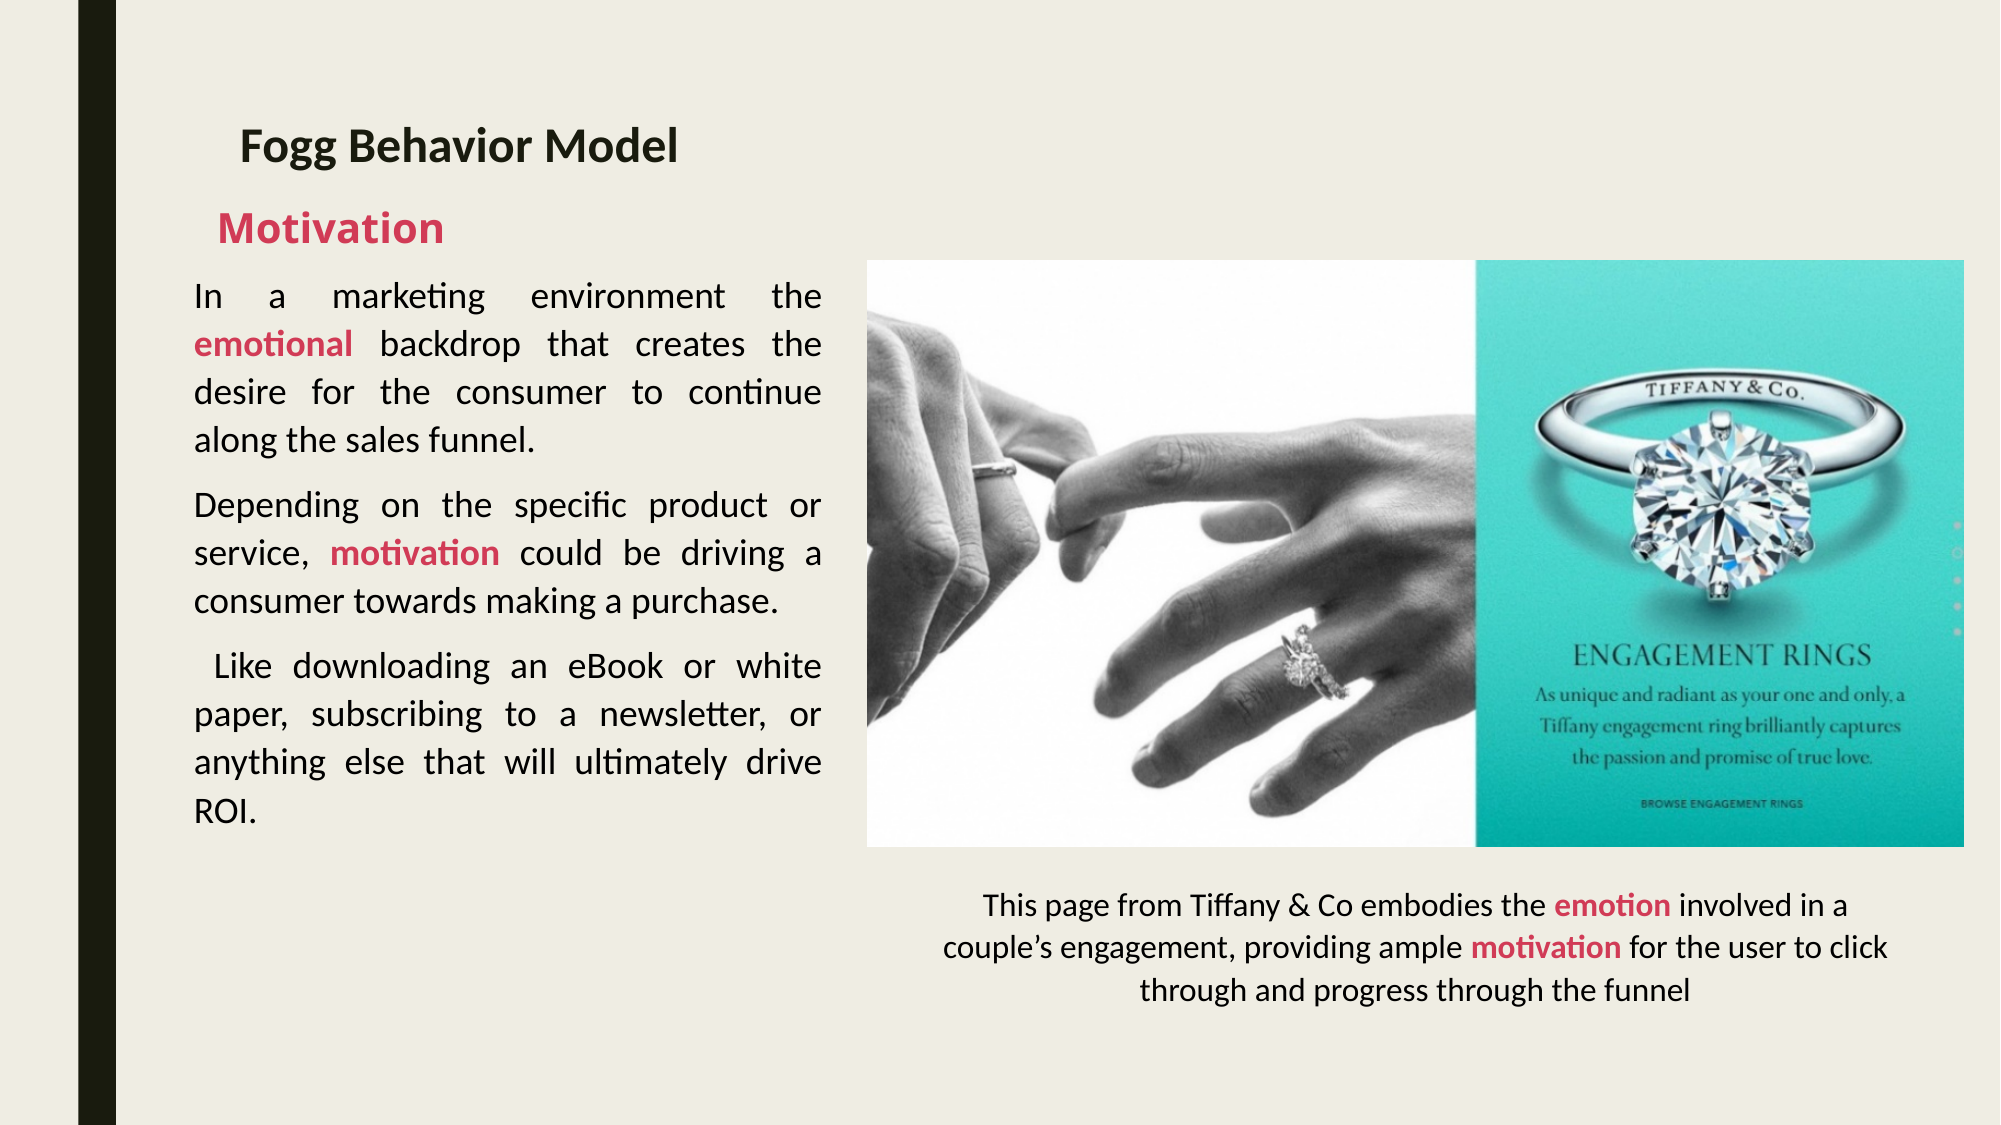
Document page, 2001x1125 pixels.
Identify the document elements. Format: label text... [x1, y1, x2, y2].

title Fogg Behavior Model [225, 112, 1800, 235]
text_box Motivation [201, 191, 461, 260]
text_box In a marketing environment the emotional backdrop that creates the desire for the consumer to continue along the sales funnel. Depending on the specific product or service, motivation could be driving a consumer towards making a purchase. Like downloading an eBook or white paper, subscribing to a newsletter, or anything else that will ultimately drive ROI. [179, 260, 838, 838]
text_box This page from Tiffany & Co embodies the emotion involved in a couple’s engagement, providing ample motivation for the user to click through and progress through the funnel [915, 872, 1916, 1016]
picture [867, 260, 1964, 847]
